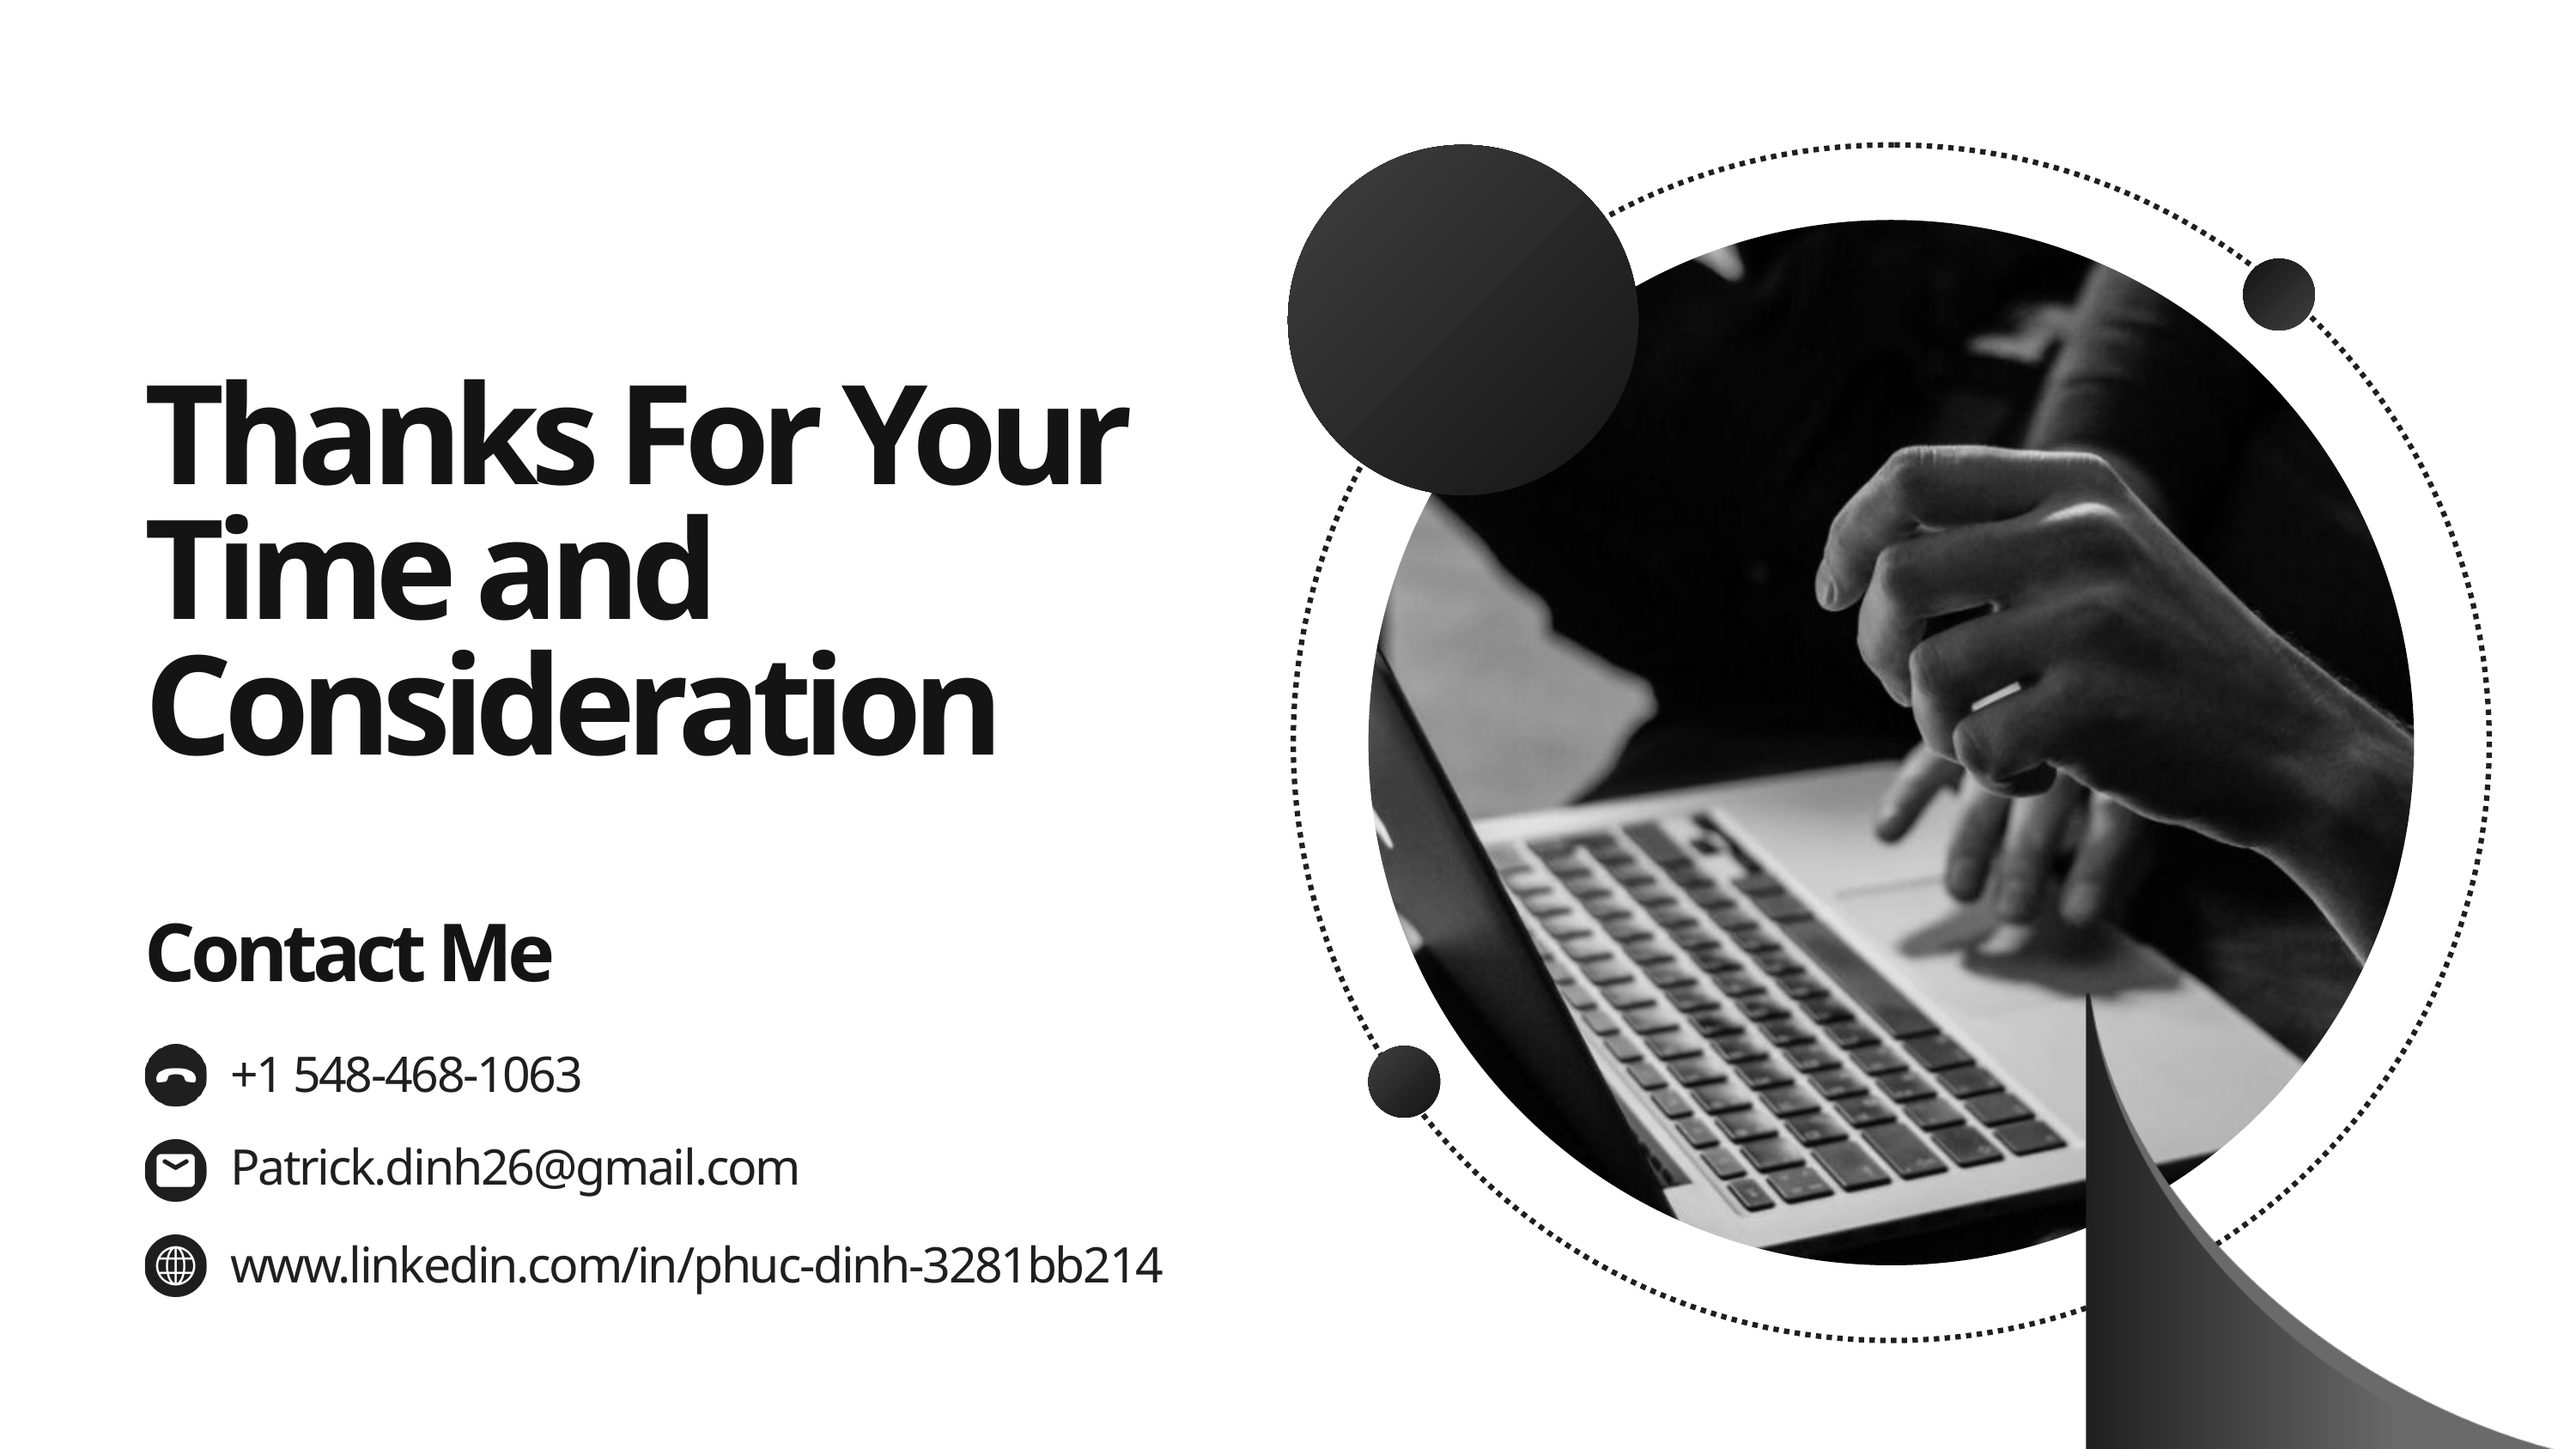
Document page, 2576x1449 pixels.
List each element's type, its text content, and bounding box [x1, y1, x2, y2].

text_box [1292, 144, 2490, 1341]
text_box Thanks For Your Time and Consideration [144, 376, 1173, 783]
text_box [1368, 1046, 1441, 1119]
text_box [144, 908, 1287, 1298]
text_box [1287, 144, 1639, 496]
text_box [2243, 258, 2316, 331]
text_box [2086, 973, 2576, 1449]
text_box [1368, 219, 2415, 1266]
